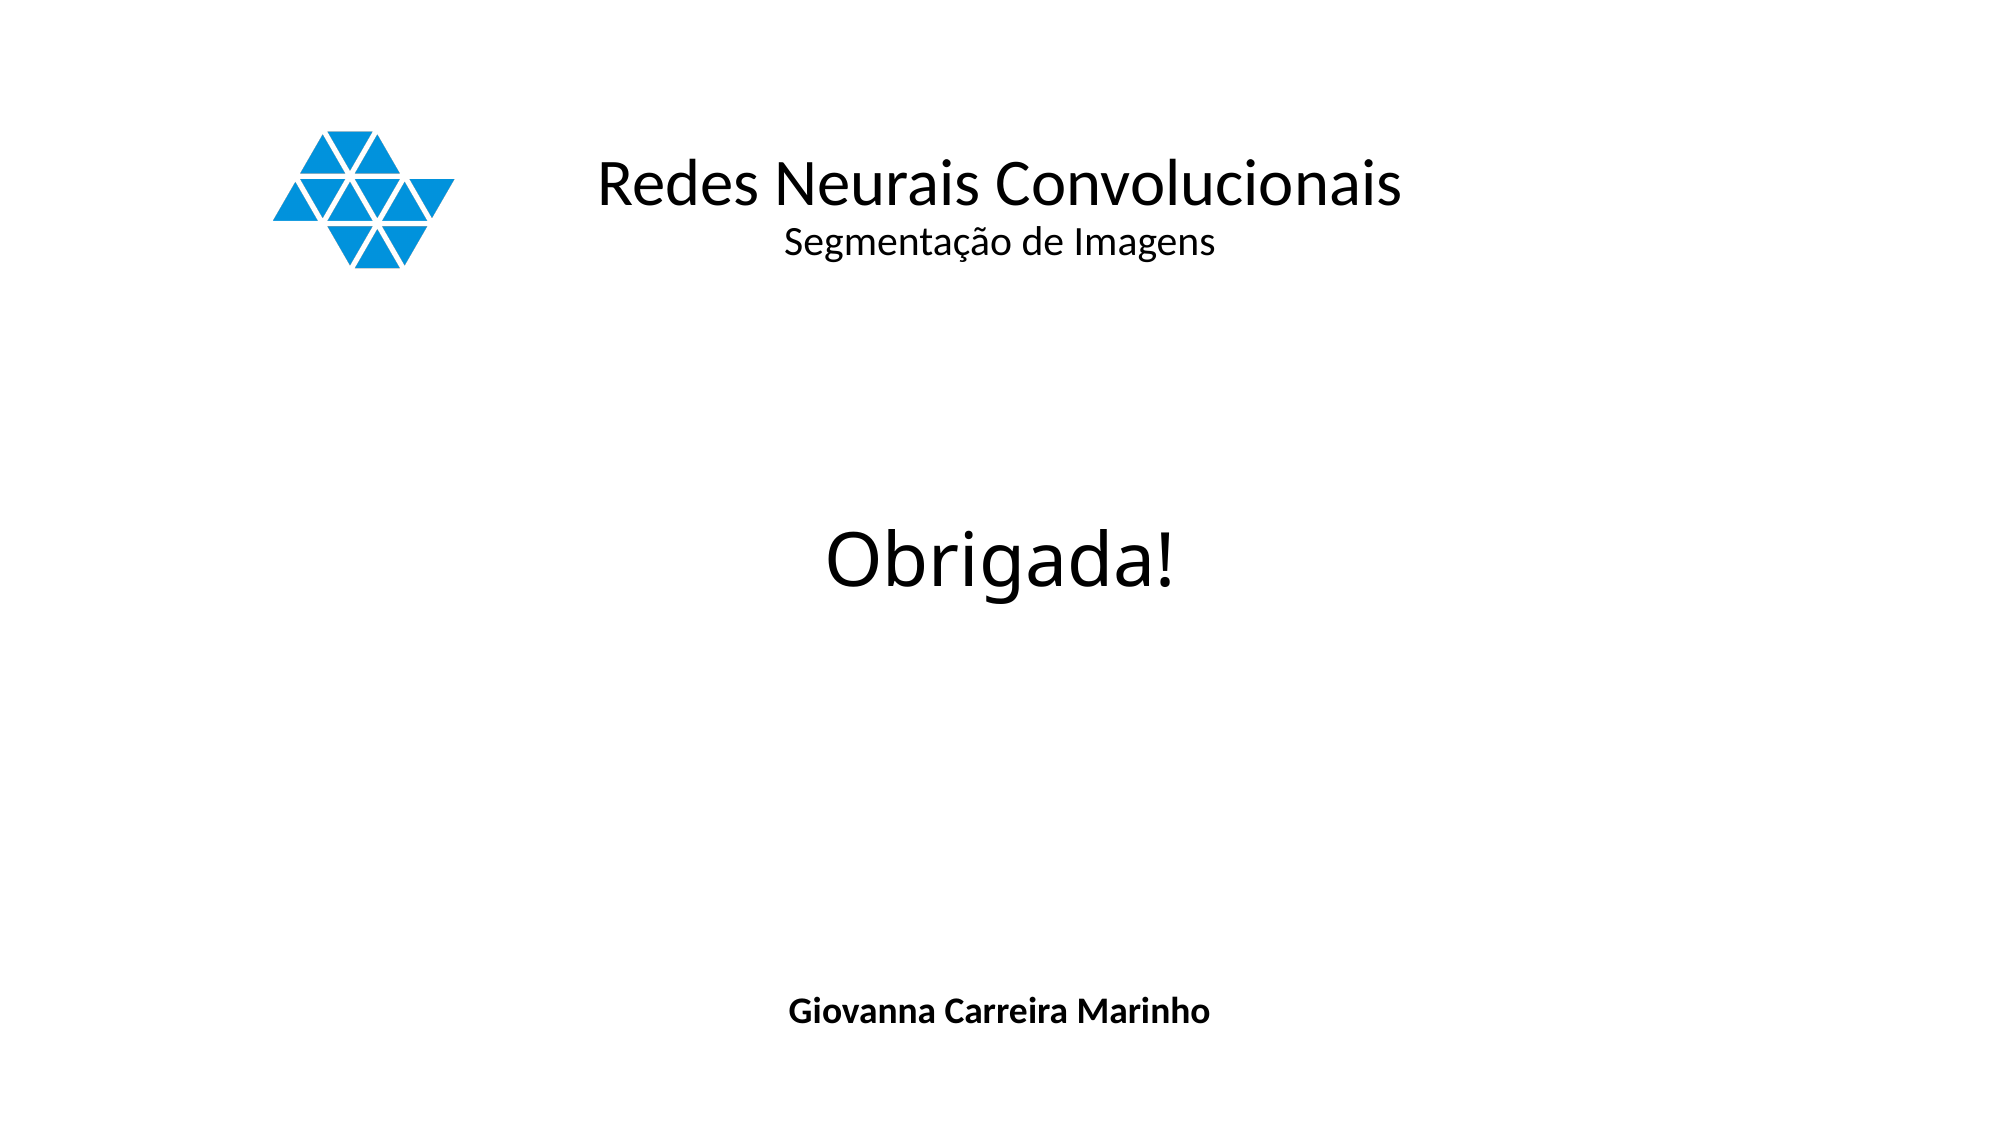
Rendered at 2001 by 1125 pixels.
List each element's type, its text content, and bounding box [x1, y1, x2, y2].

text_box Giovanna Carreira Marinho [249, 981, 1750, 1042]
title Obrigada! [236, 417, 1764, 708]
text_box Redes Neurais Convolucionais Segmentação de Imagens [249, 83, 1750, 330]
picture [269, 128, 458, 276]
